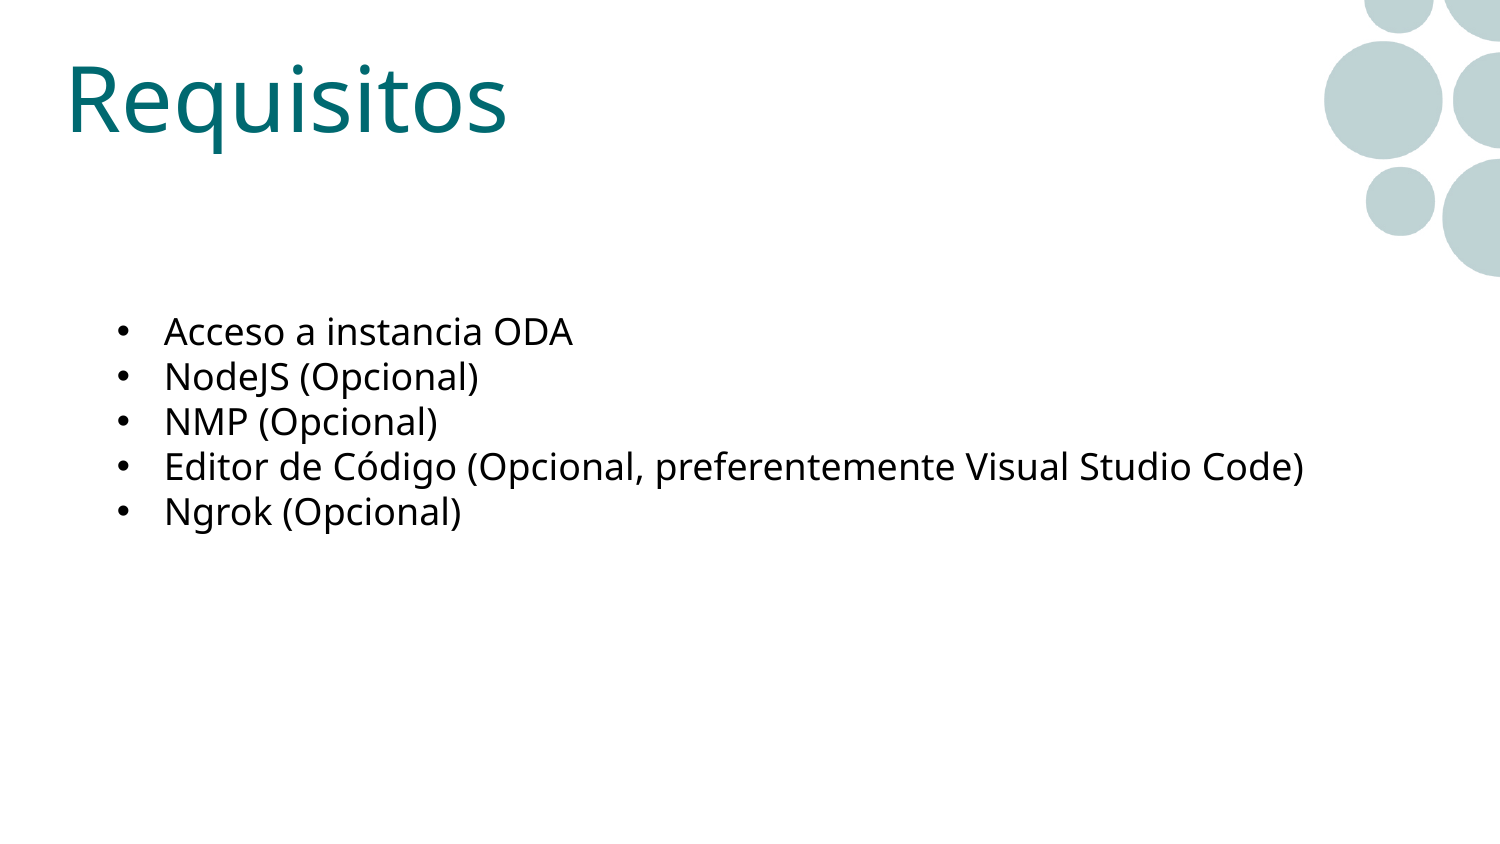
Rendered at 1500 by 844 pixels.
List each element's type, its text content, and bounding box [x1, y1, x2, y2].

picture [1, 0, 1500, 844]
text_box Requisitos [49, 33, 1335, 158]
text_box Acceso a instancia ODA NodeJS (Opcional) NMP (Opcional) Editor de Código (Opcional, preferentemente Visual Studio Code) Ngrok (Opcional) [102, 300, 1335, 541]
